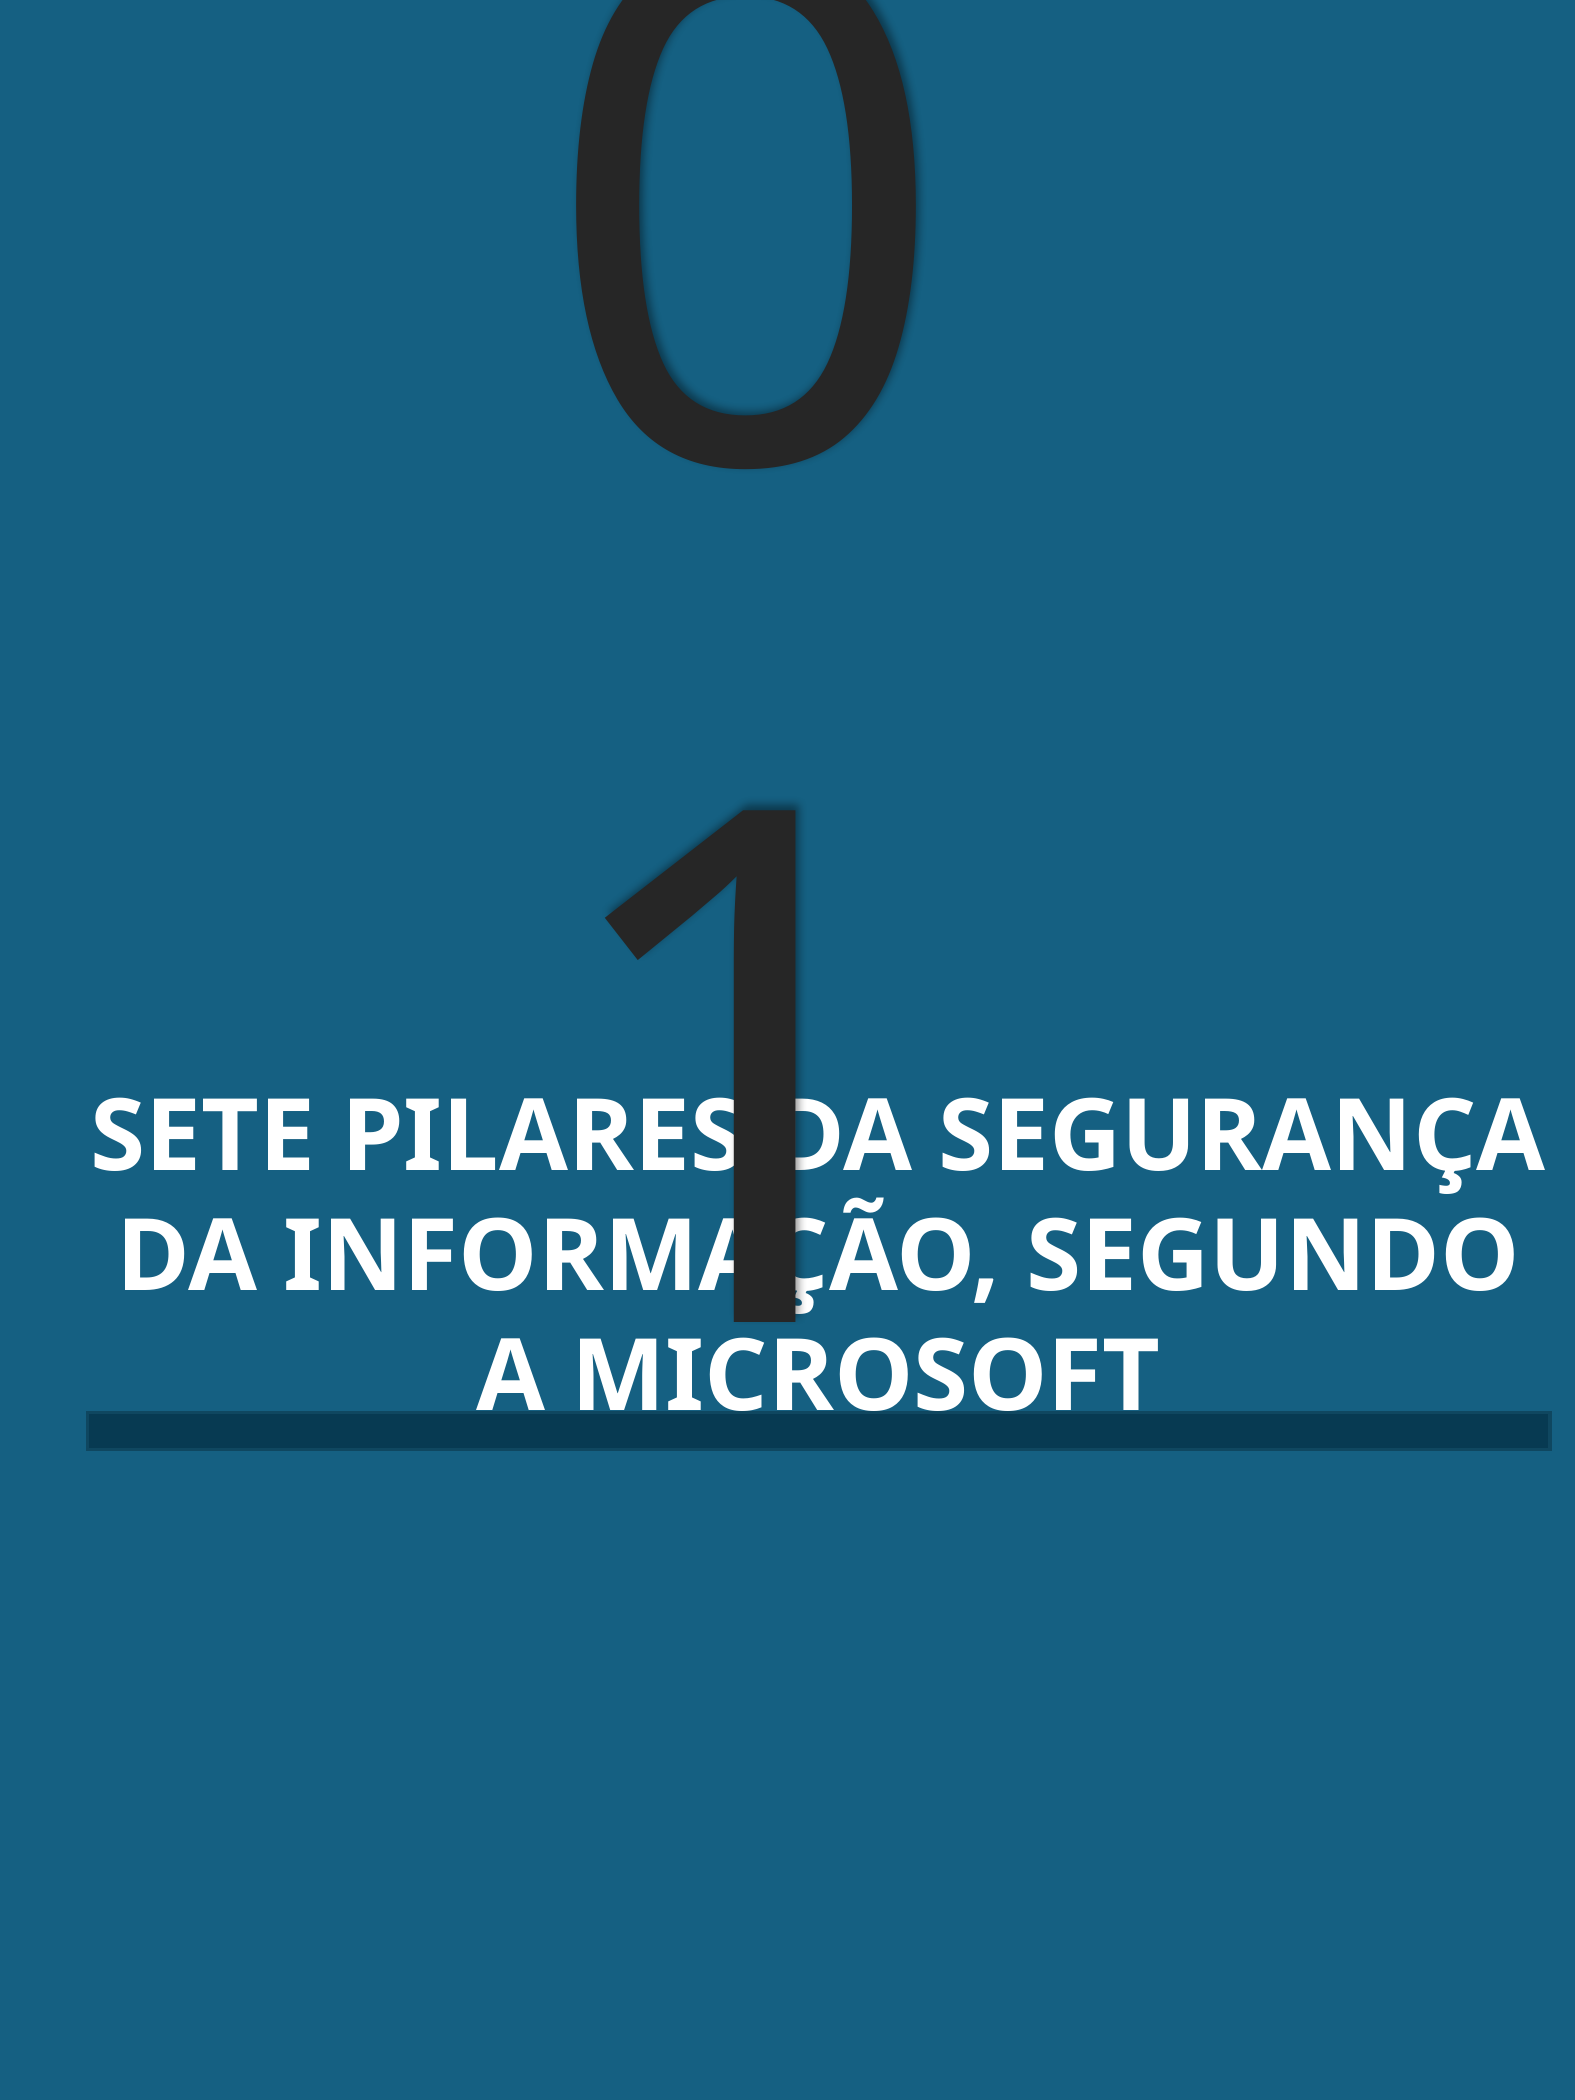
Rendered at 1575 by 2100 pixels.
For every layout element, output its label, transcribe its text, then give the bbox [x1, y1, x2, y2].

text_box [0, 0, 1575, 2100]
text_box [86, 1411, 1552, 1451]
text_box 01 [392, 161, 1102, 1051]
text_box SETE PILARES DA SEGURANÇA DA INFORMAÇÃO, SEGUNDO A MICROSOFT [61, 1048, 1575, 1451]
